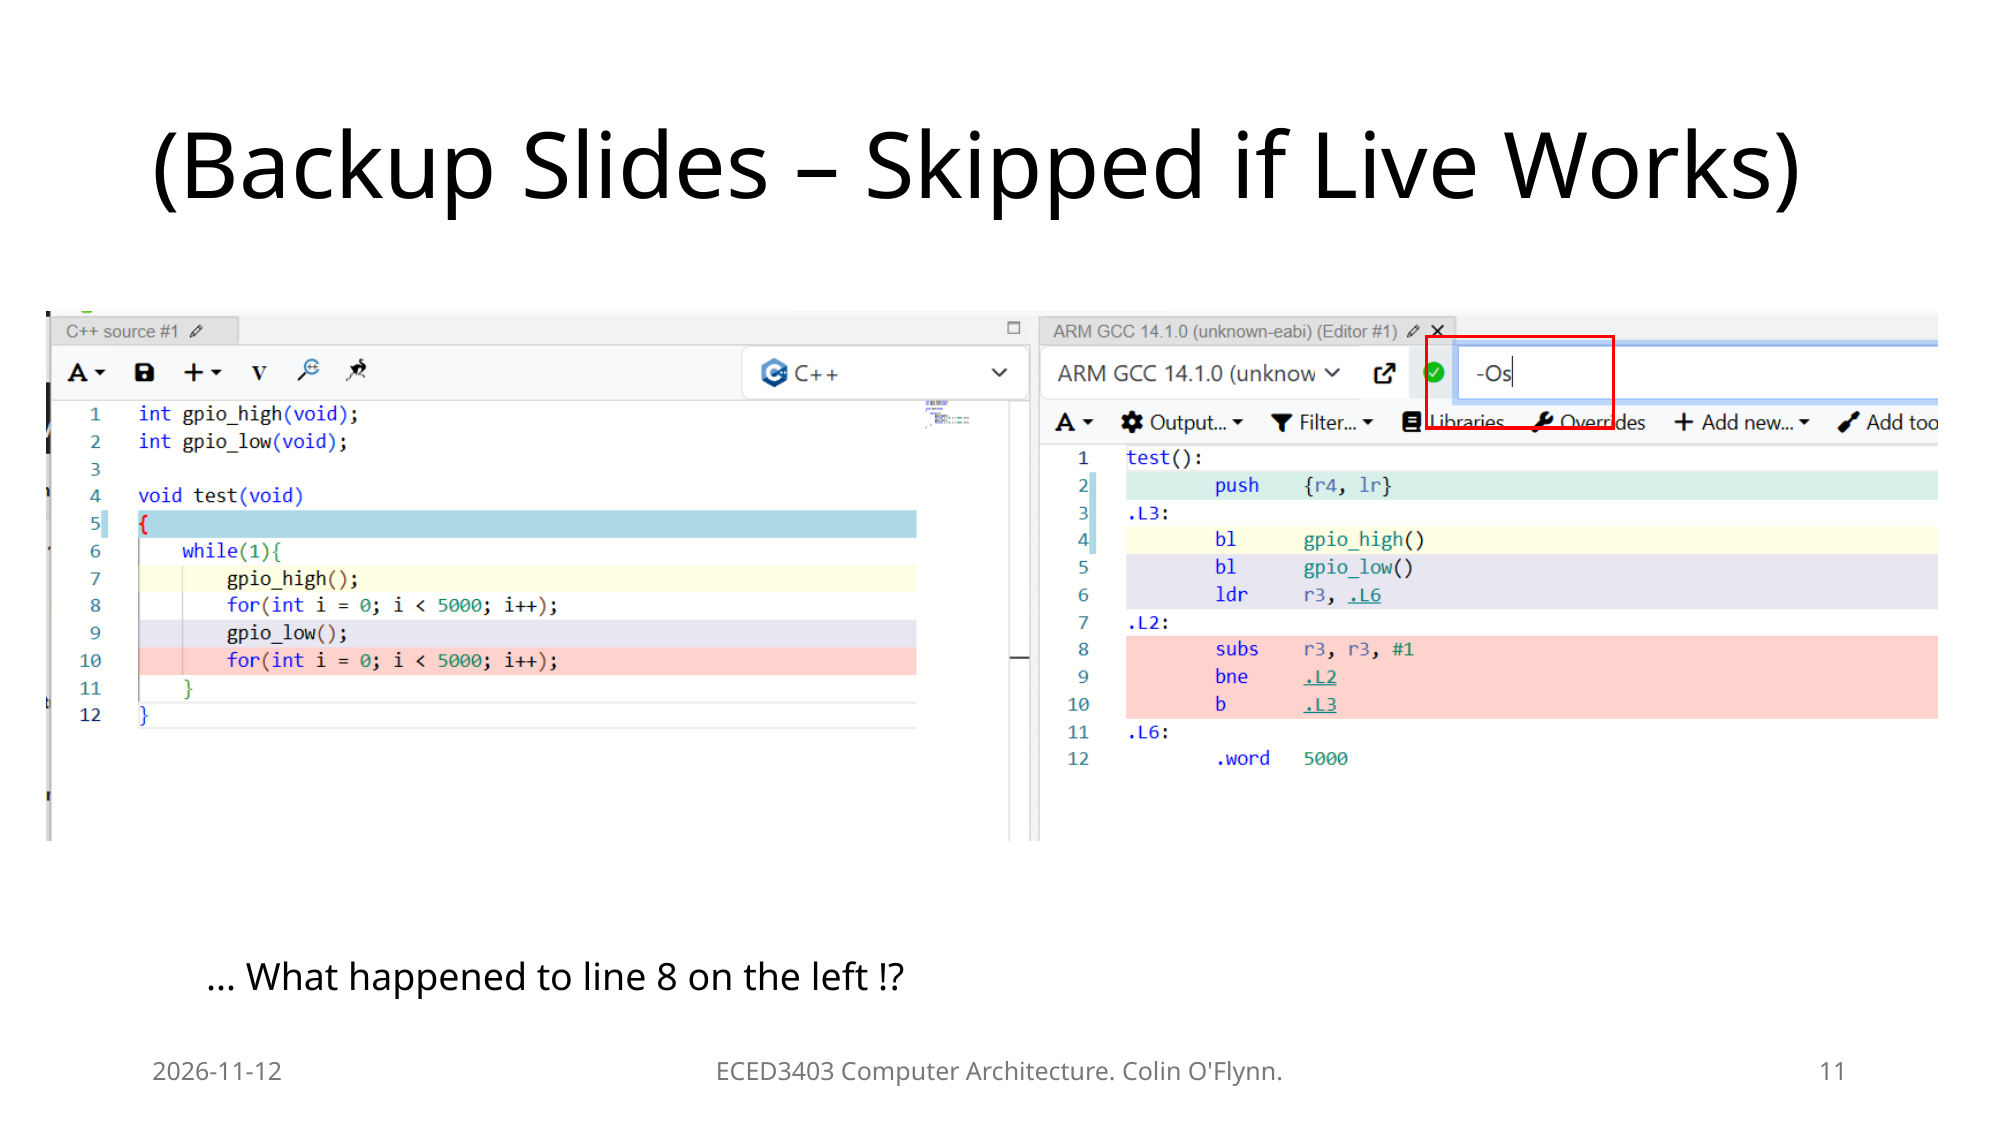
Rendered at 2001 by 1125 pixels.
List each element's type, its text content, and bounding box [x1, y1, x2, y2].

footer ECED3403 Computer Architecture. Colin O'Flynn. [662, 1042, 1338, 1103]
picture [46, 310, 1938, 841]
title (Backup Slides – Skipped if Live Works) [137, 59, 1863, 278]
text_box ... What happened to line 8 on the left !? [191, 945, 1631, 1005]
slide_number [137, 1042, 588, 1103]
slide_number 11 [1412, 1042, 1863, 1103]
